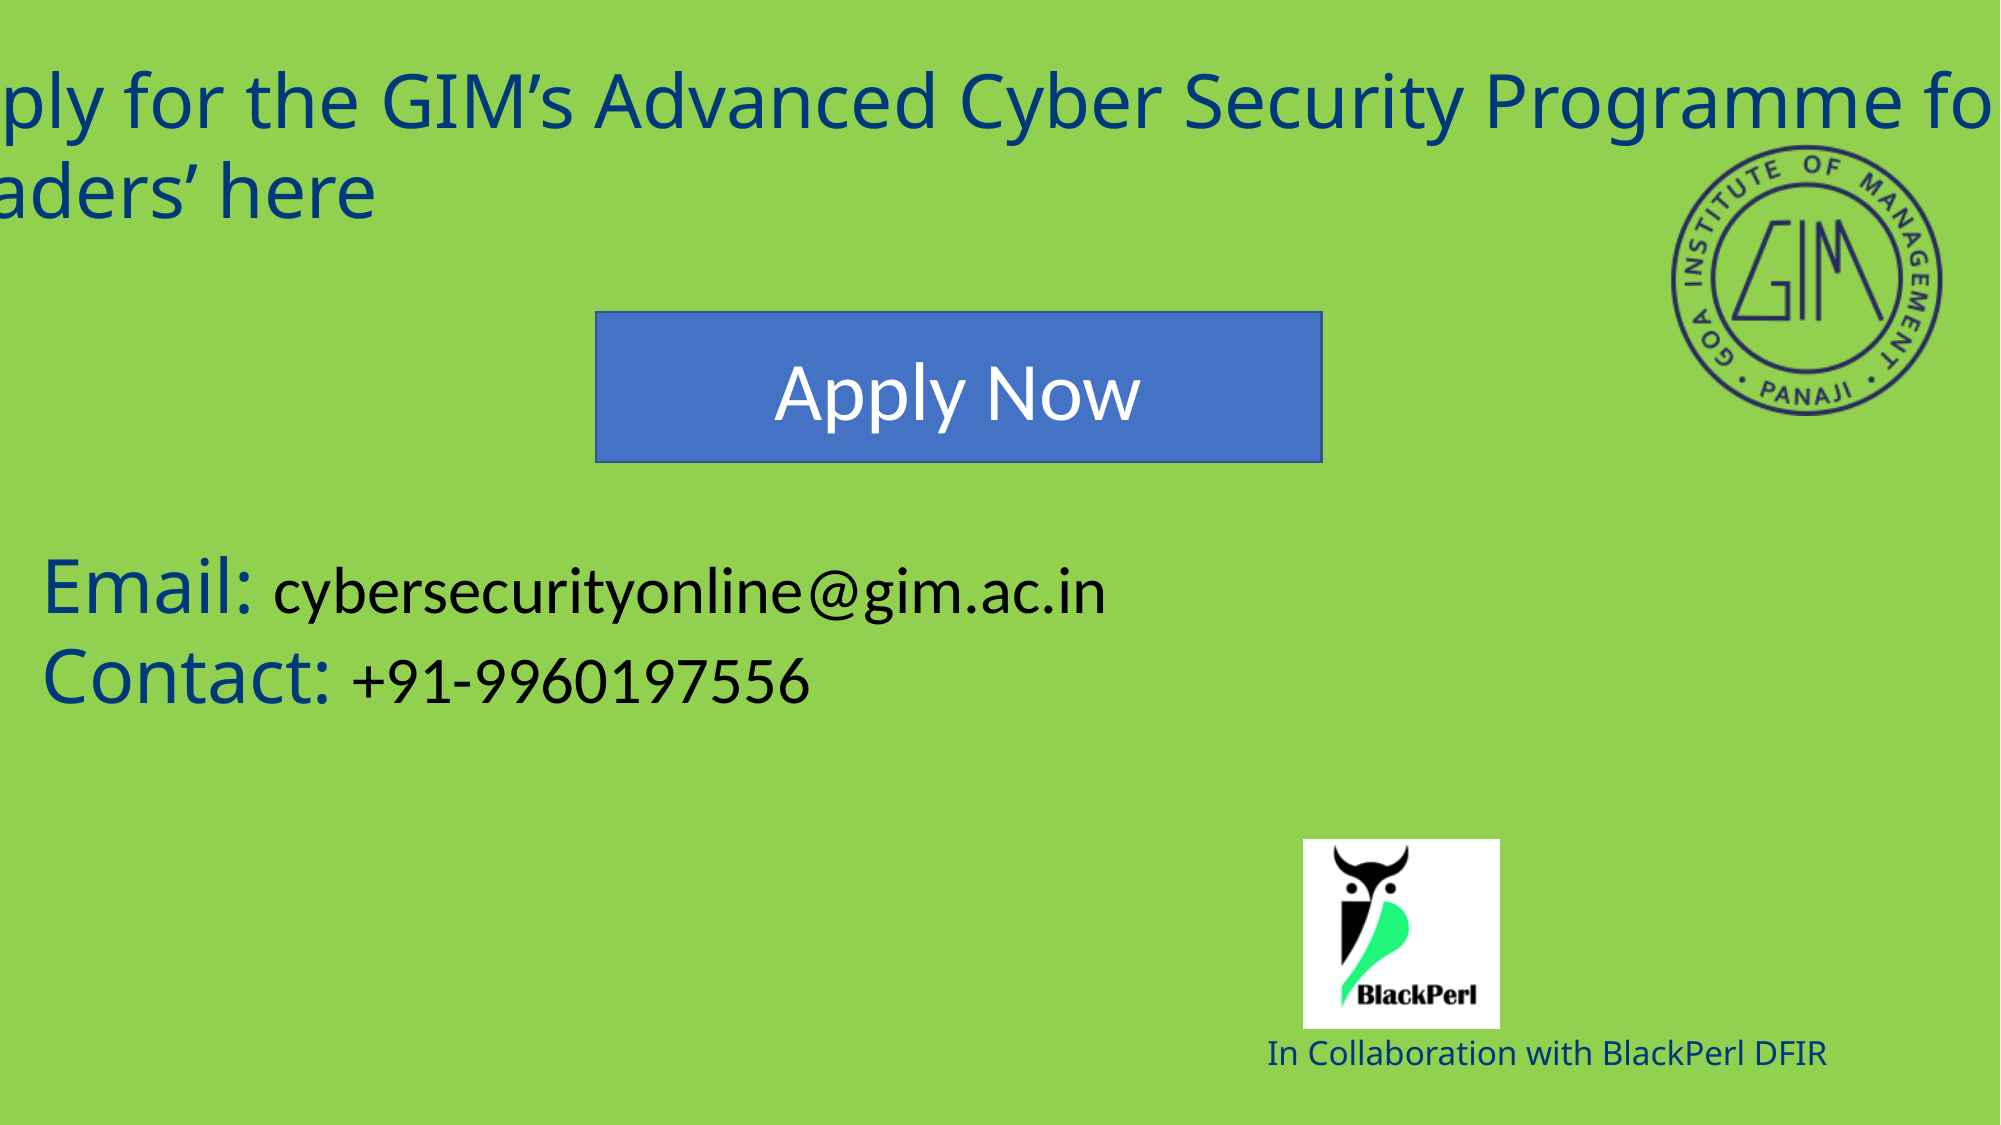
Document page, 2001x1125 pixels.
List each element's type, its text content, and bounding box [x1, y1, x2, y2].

text_box Apply Now [595, 311, 1323, 463]
picture [1670, 144, 1944, 416]
text_box In Collaboration with BlackPerl DFIR [1252, 1025, 1844, 1080]
text_box Email: cybersecurityonline@gim.ac.in Contact: +91-9960197556 [26, 531, 1131, 817]
text_box Apply for the GIM’s Advanced Cyber Security Programme for Leaders’ here [0, 45, 2000, 241]
picture [1303, 839, 1500, 1029]
